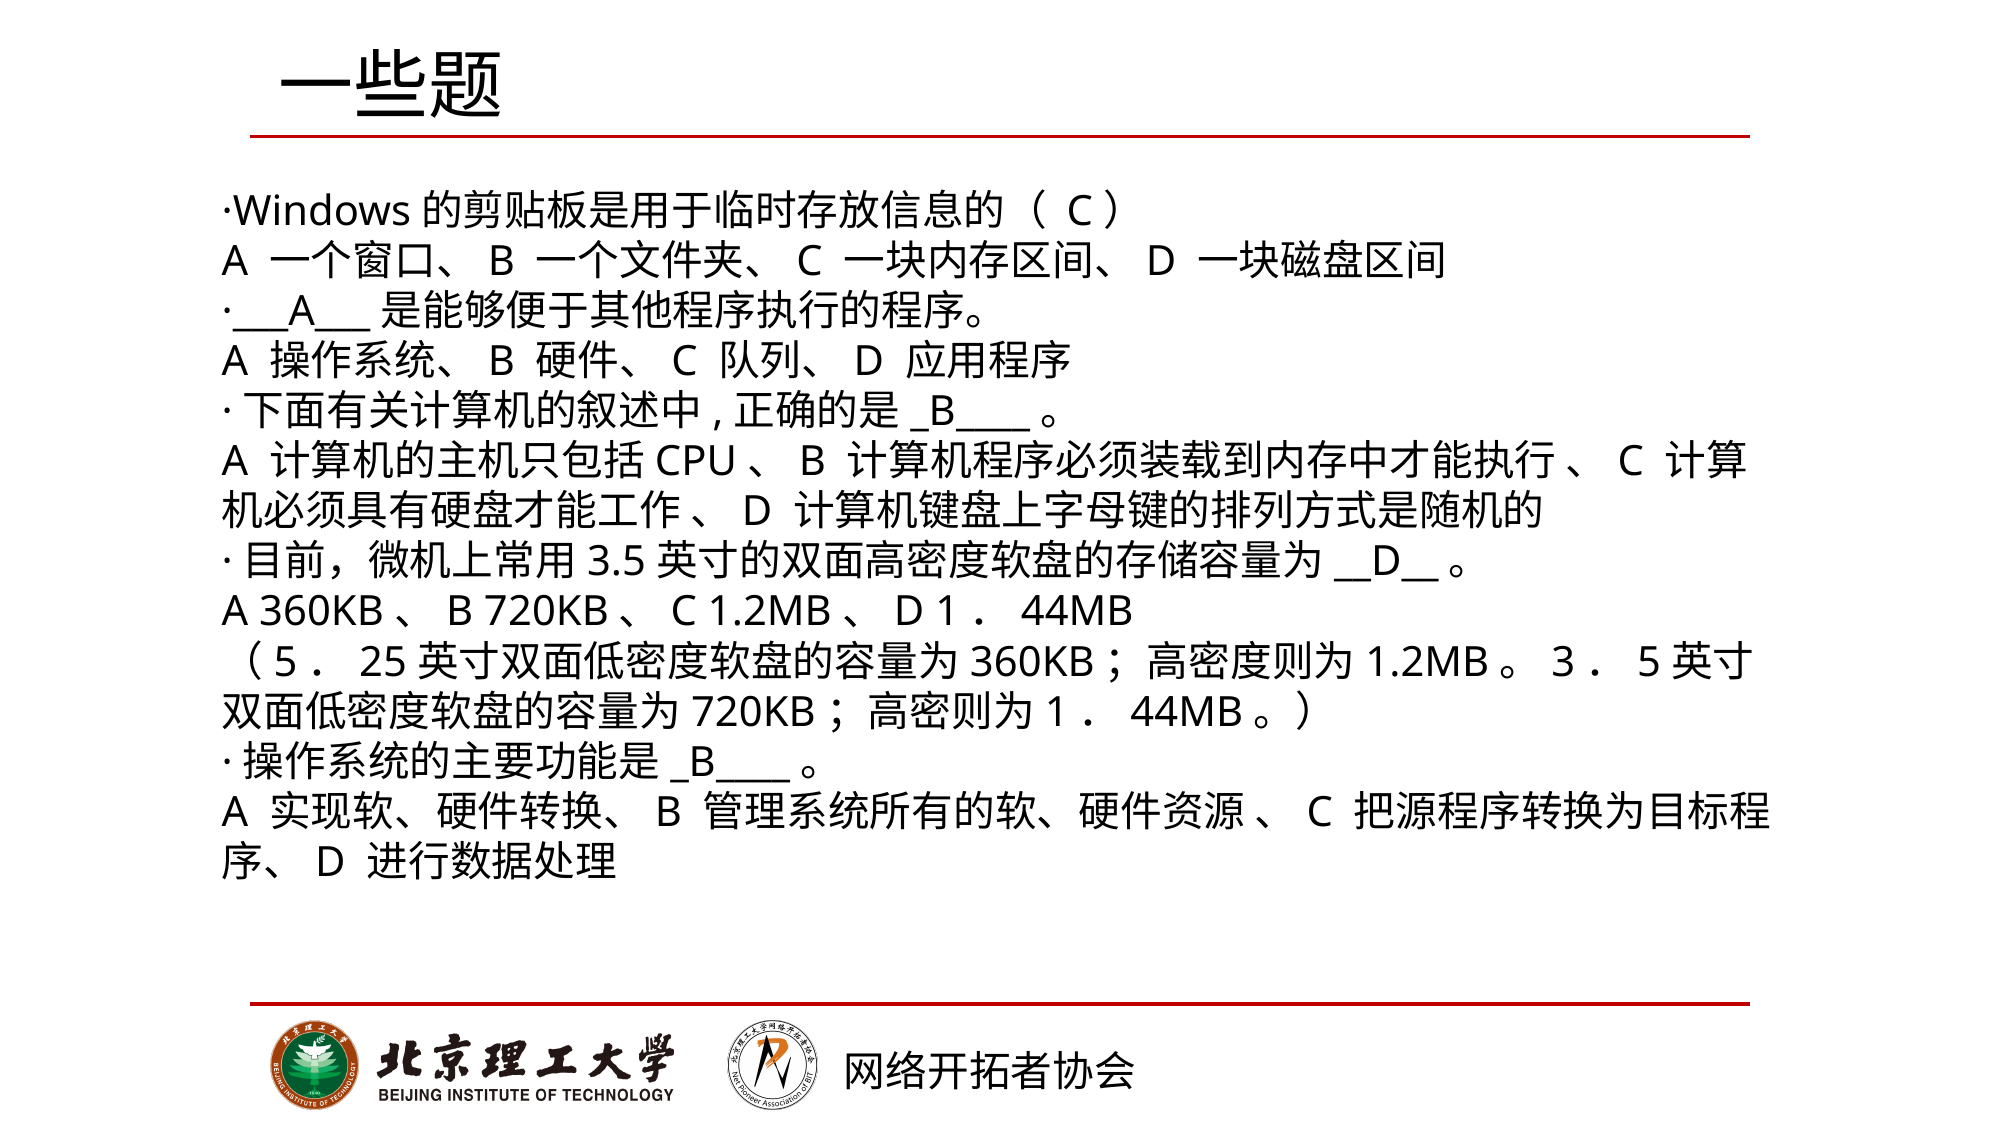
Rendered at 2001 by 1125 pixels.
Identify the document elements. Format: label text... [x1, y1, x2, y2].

text_box 网络开拓者协会 [828, 1037, 1402, 1102]
picture [270, 1020, 674, 1110]
text_box 一些题 [264, 30, 1689, 136]
text_box ·Windows的剪贴板是用于临时存放信息的（ C） A 一个窗口、B 一个文件夹、C 一块内存区间、D 一块磁盘区间 ·___A___是能够便于其他程序执行的程序。 A 操作系统、B 硬件、C 队列、D 应用程序 ·下面有关计算机的叙述中,正确的是_B____。 A 计算机的主机只包括CPU、B 计算机程序必须装载到内存中才能执行 、C 计算机必须具有硬盘才能工作 、D 计算机键盘上字母键的排列方式是随机的 ·目前，微机上常用3.5英寸的双面高密度软盘的存储容量为__D__。 A 360KB、B 720KB、C 1.2MB、D 1．44MB （5．25英寸双面低密度软盘的容量为360KB；高密度则为1.2MB。3．5英寸双面低密度软盘的容量为720KB；高密则为1．44MB。） ·操作系统的主要功能是_B____。 A 实现软、硬件转换、B 管理系统所有的软、硬件资源 、C 把源程序转换为目标程序、D 进行数据处理 [206, 176, 1794, 892]
picture [727, 1020, 818, 1110]
